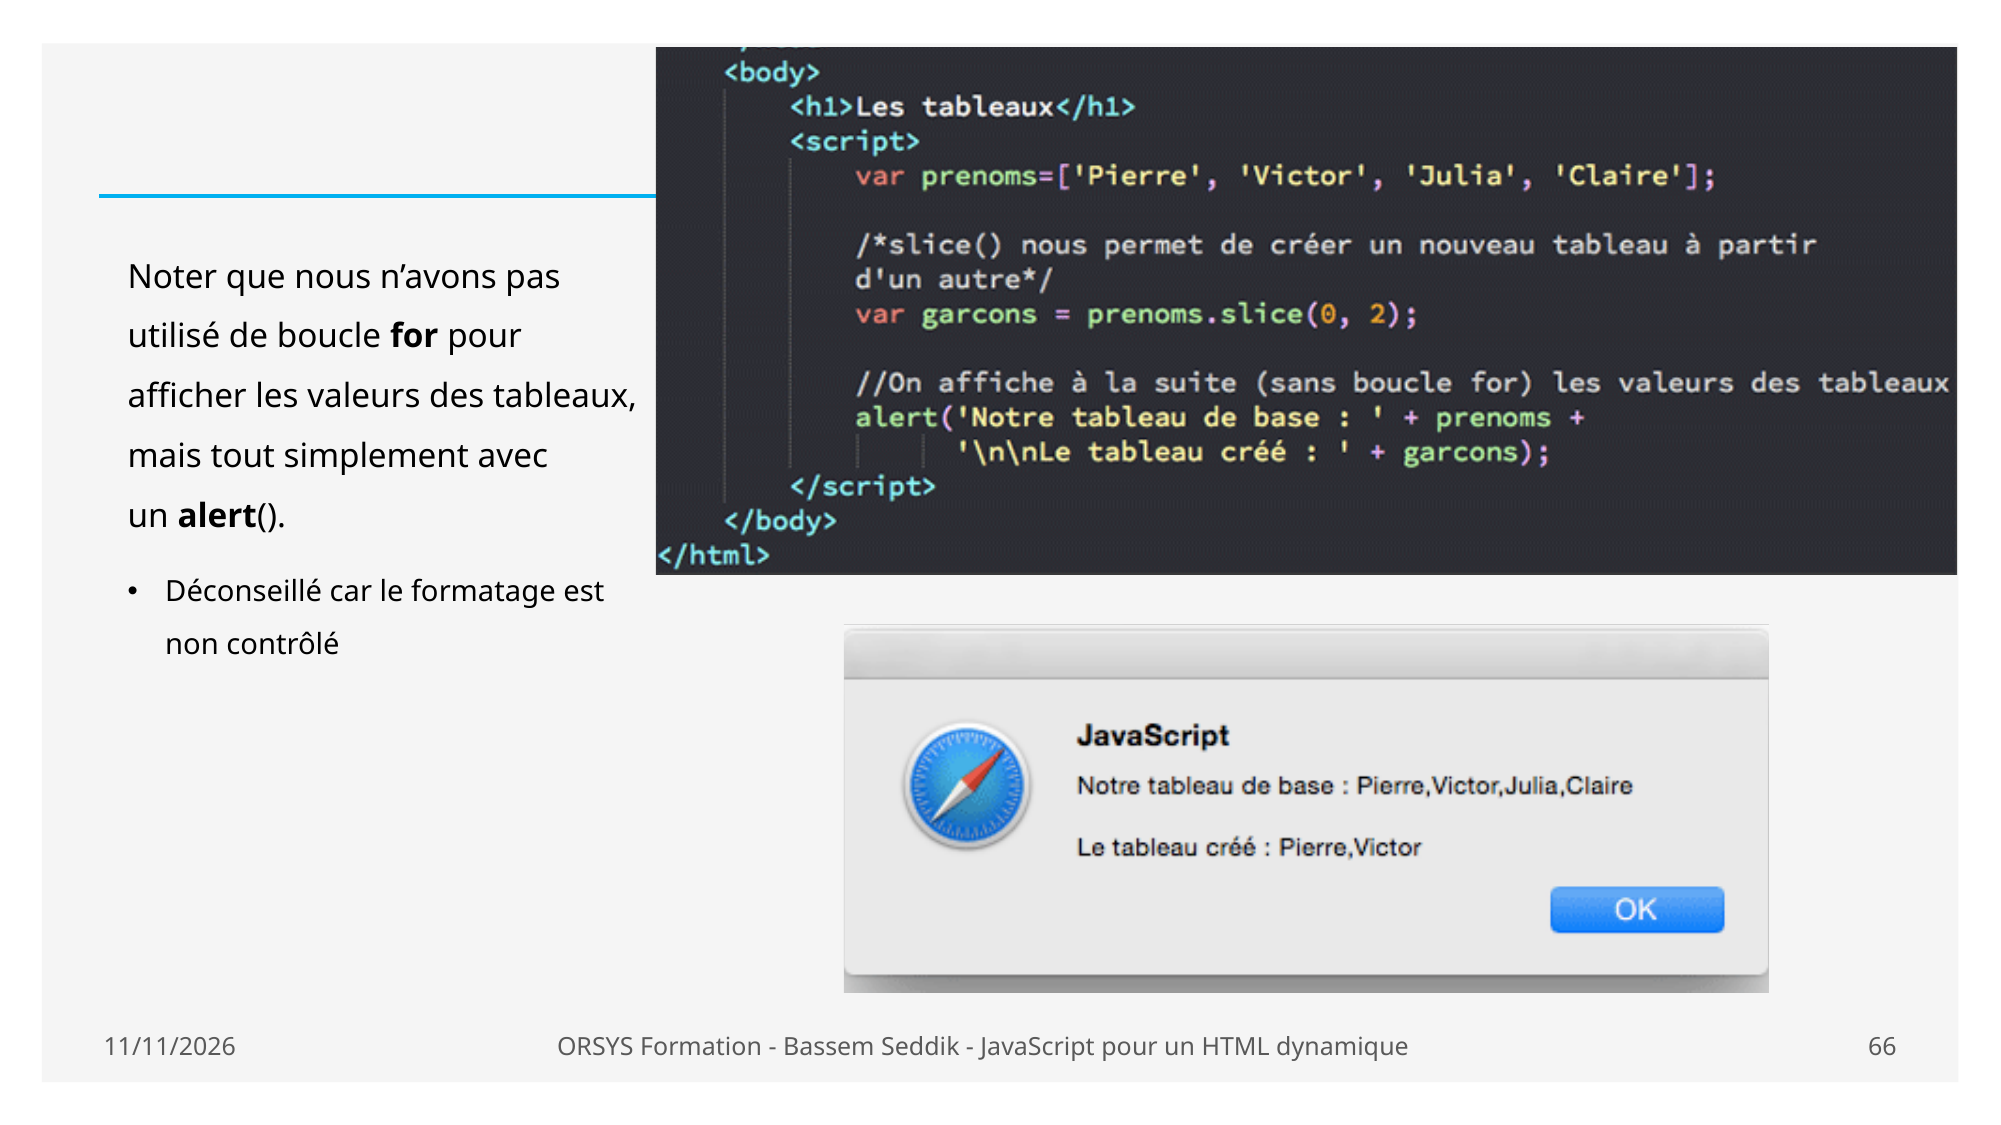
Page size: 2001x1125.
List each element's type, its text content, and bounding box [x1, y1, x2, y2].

list Noter que nous n’avons pas utilisé de boucle for pour afficher les valeurs des tableaux, mais tout simplement avec un alert(). Déconseillé car le formatage est non contrôlé [112, 227, 656, 1017]
footer ORSYS Formation - Bassem Seddik - JavaScript pour un HTML dynamique [340, 1017, 1626, 1078]
picture [843, 624, 1769, 993]
picture [655, 47, 1958, 575]
slide_number 66 [1626, 1017, 1912, 1078]
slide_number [88, 1017, 340, 1078]
